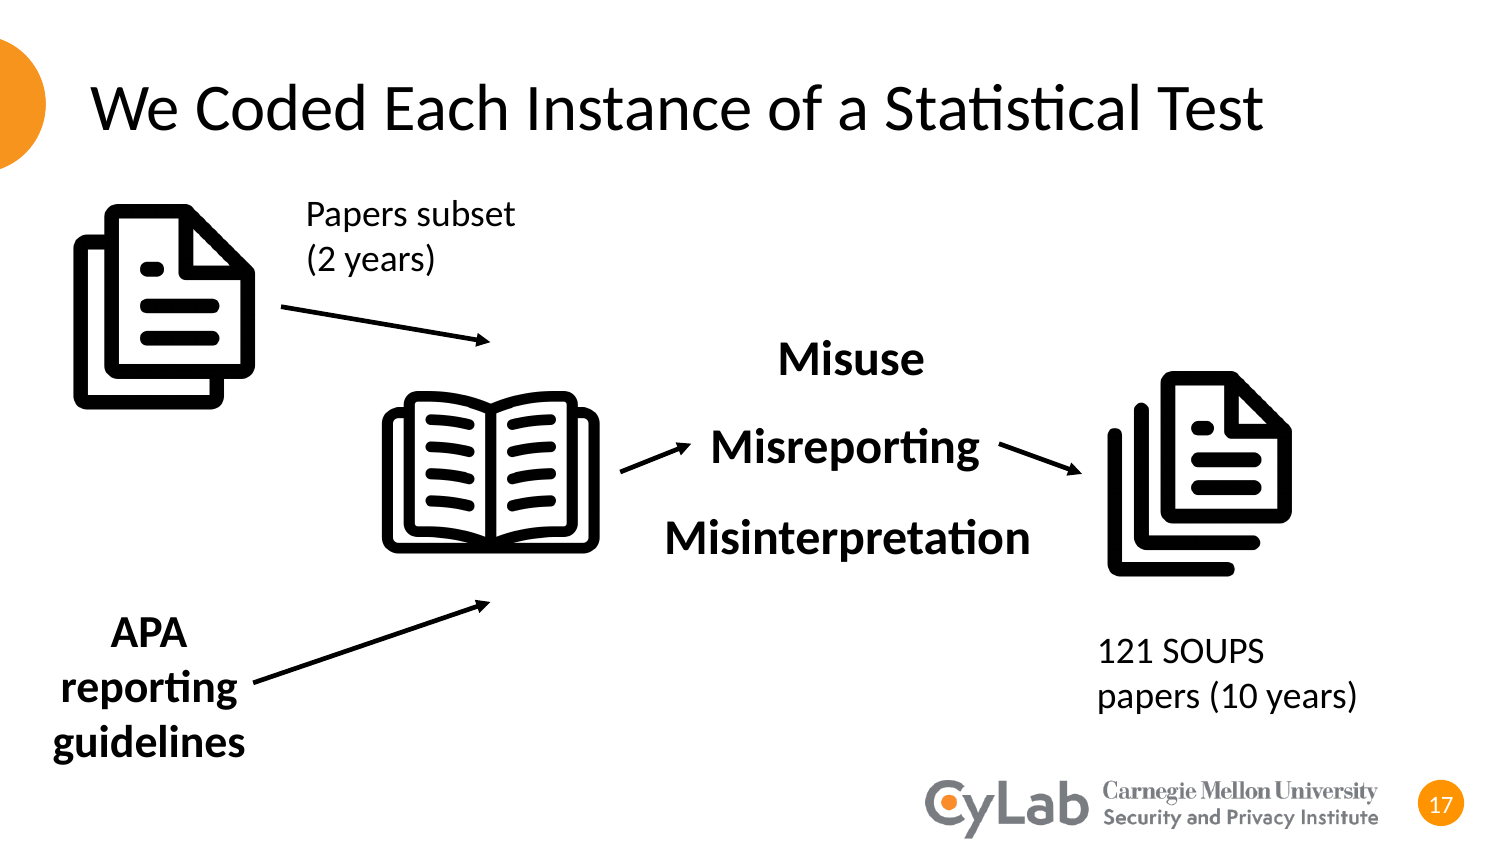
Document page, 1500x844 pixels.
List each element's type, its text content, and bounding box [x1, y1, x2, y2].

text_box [252, 601, 491, 684]
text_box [998, 443, 1076, 475]
title We Coded Each Instance of a Statistical Test [75, 33, 1425, 175]
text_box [625, 443, 692, 473]
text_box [285, 306, 491, 343]
picture [46, 189, 282, 424]
picture [0, 39, 46, 169]
text_box Misuse [673, 310, 1029, 401]
text_box Papers subset (2 years) [290, 174, 553, 295]
text_box APA reporting guidelines [31, 587, 267, 783]
text_box Misinterpretation [649, 489, 1053, 580]
picture [925, 779, 1378, 839]
text_box 121 SOUPS papers (10 years) [1081, 611, 1390, 732]
picture [360, 341, 621, 603]
picture [1081, 356, 1317, 592]
text_box Misreporting [691, 398, 999, 489]
